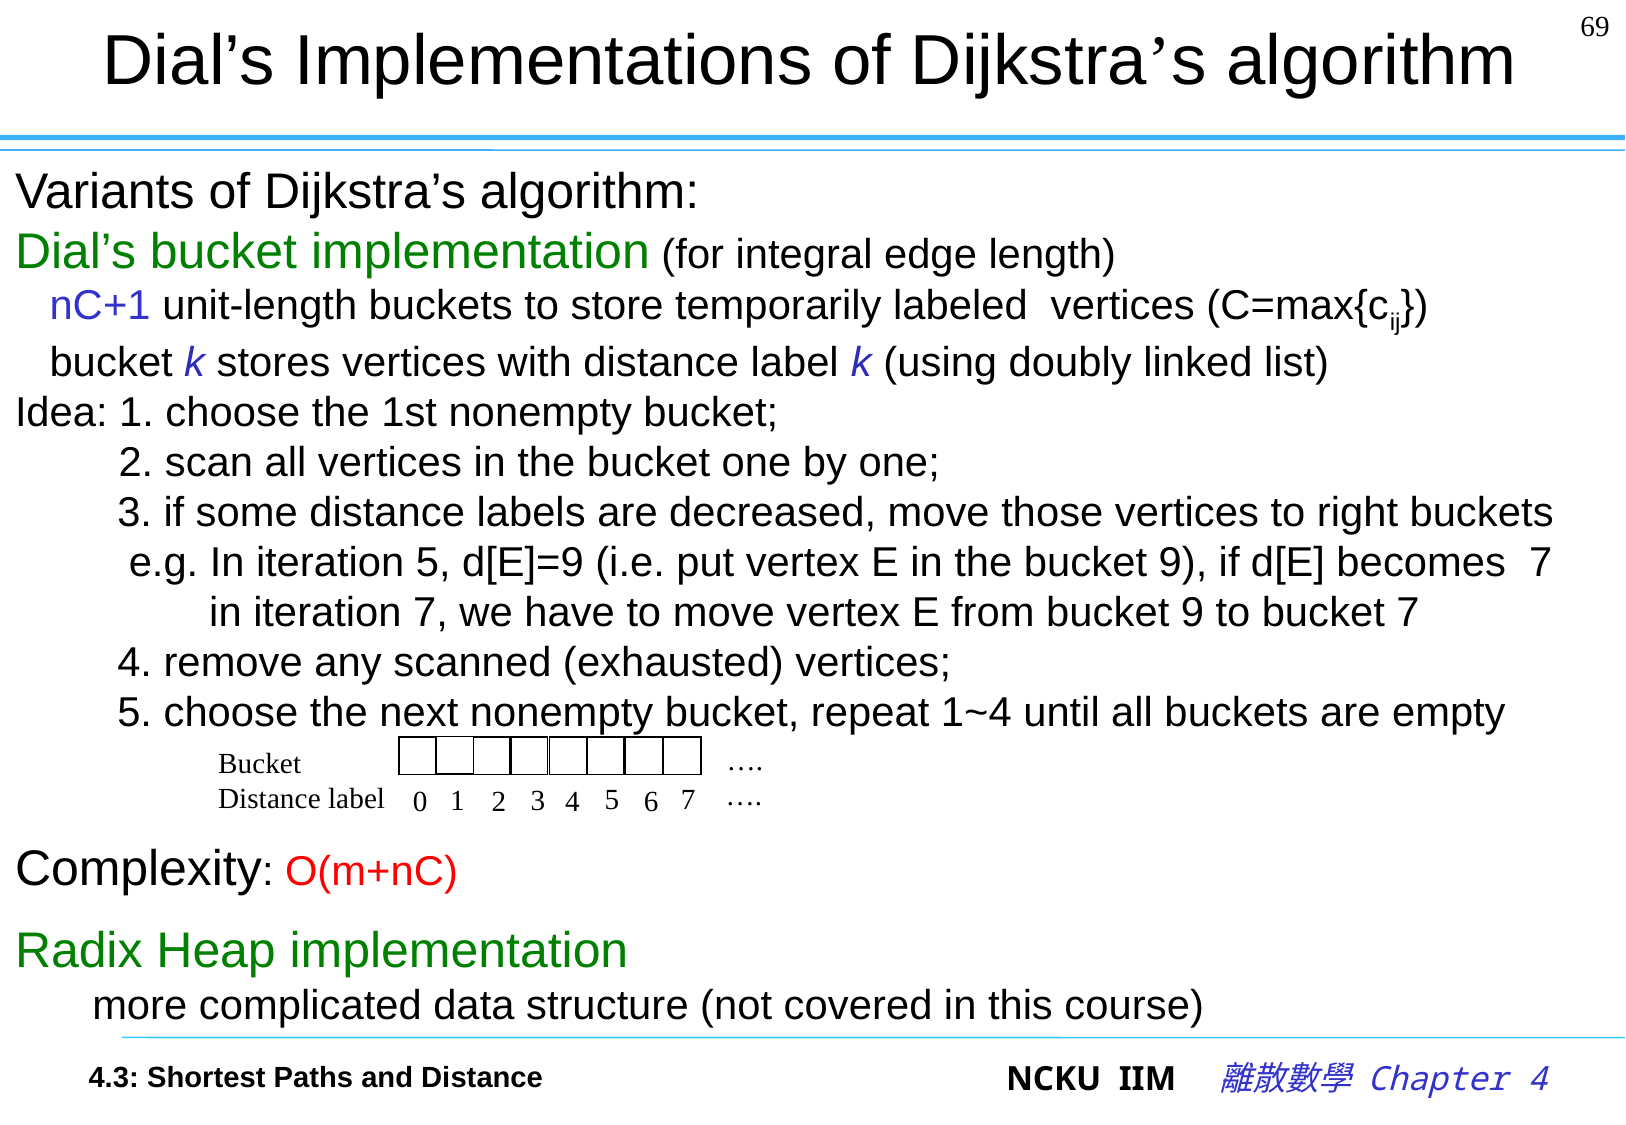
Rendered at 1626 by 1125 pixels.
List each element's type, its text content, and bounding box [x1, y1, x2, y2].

title Dial’s Implementations of Dijkstra’s algorithm [40, 0, 1580, 113]
list Variants of Dijkstra’s algorithm: Dial’s bucket implementation (for integral edge length) nC+1 unit-length buckets to store temporarily labeled vertices (C=max{cij}) bucket k stores vertices with distance label k (using doubly linked list) Idea: 1. choose the 1st nonempty bucket; 2. scan all vertices in the bucket one by one; 3. if some distance labels are decreased, move those vertices to right buckets e.g. In iteration 5, d[E]=9 (i.e. put vertex E in the bucket 9), if d[E] becomes 7 in iteration 7, we have to move vertex E from bucket 9 to bucket 7 4. remove any scanned (exhausted) vertices; 5. choose the next nonempty bucket, repeat 1~4 until all buckets are empty Complexity: O(m+nC) Radix Heap implementation more complicated data structure (not covered in this course) [0, 150, 1625, 1038]
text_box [203, 734, 779, 823]
text_box 4.3: Shortest Paths and Distance [73, 1051, 559, 1101]
slide_number 69 [1580, 0, 1625, 75]
